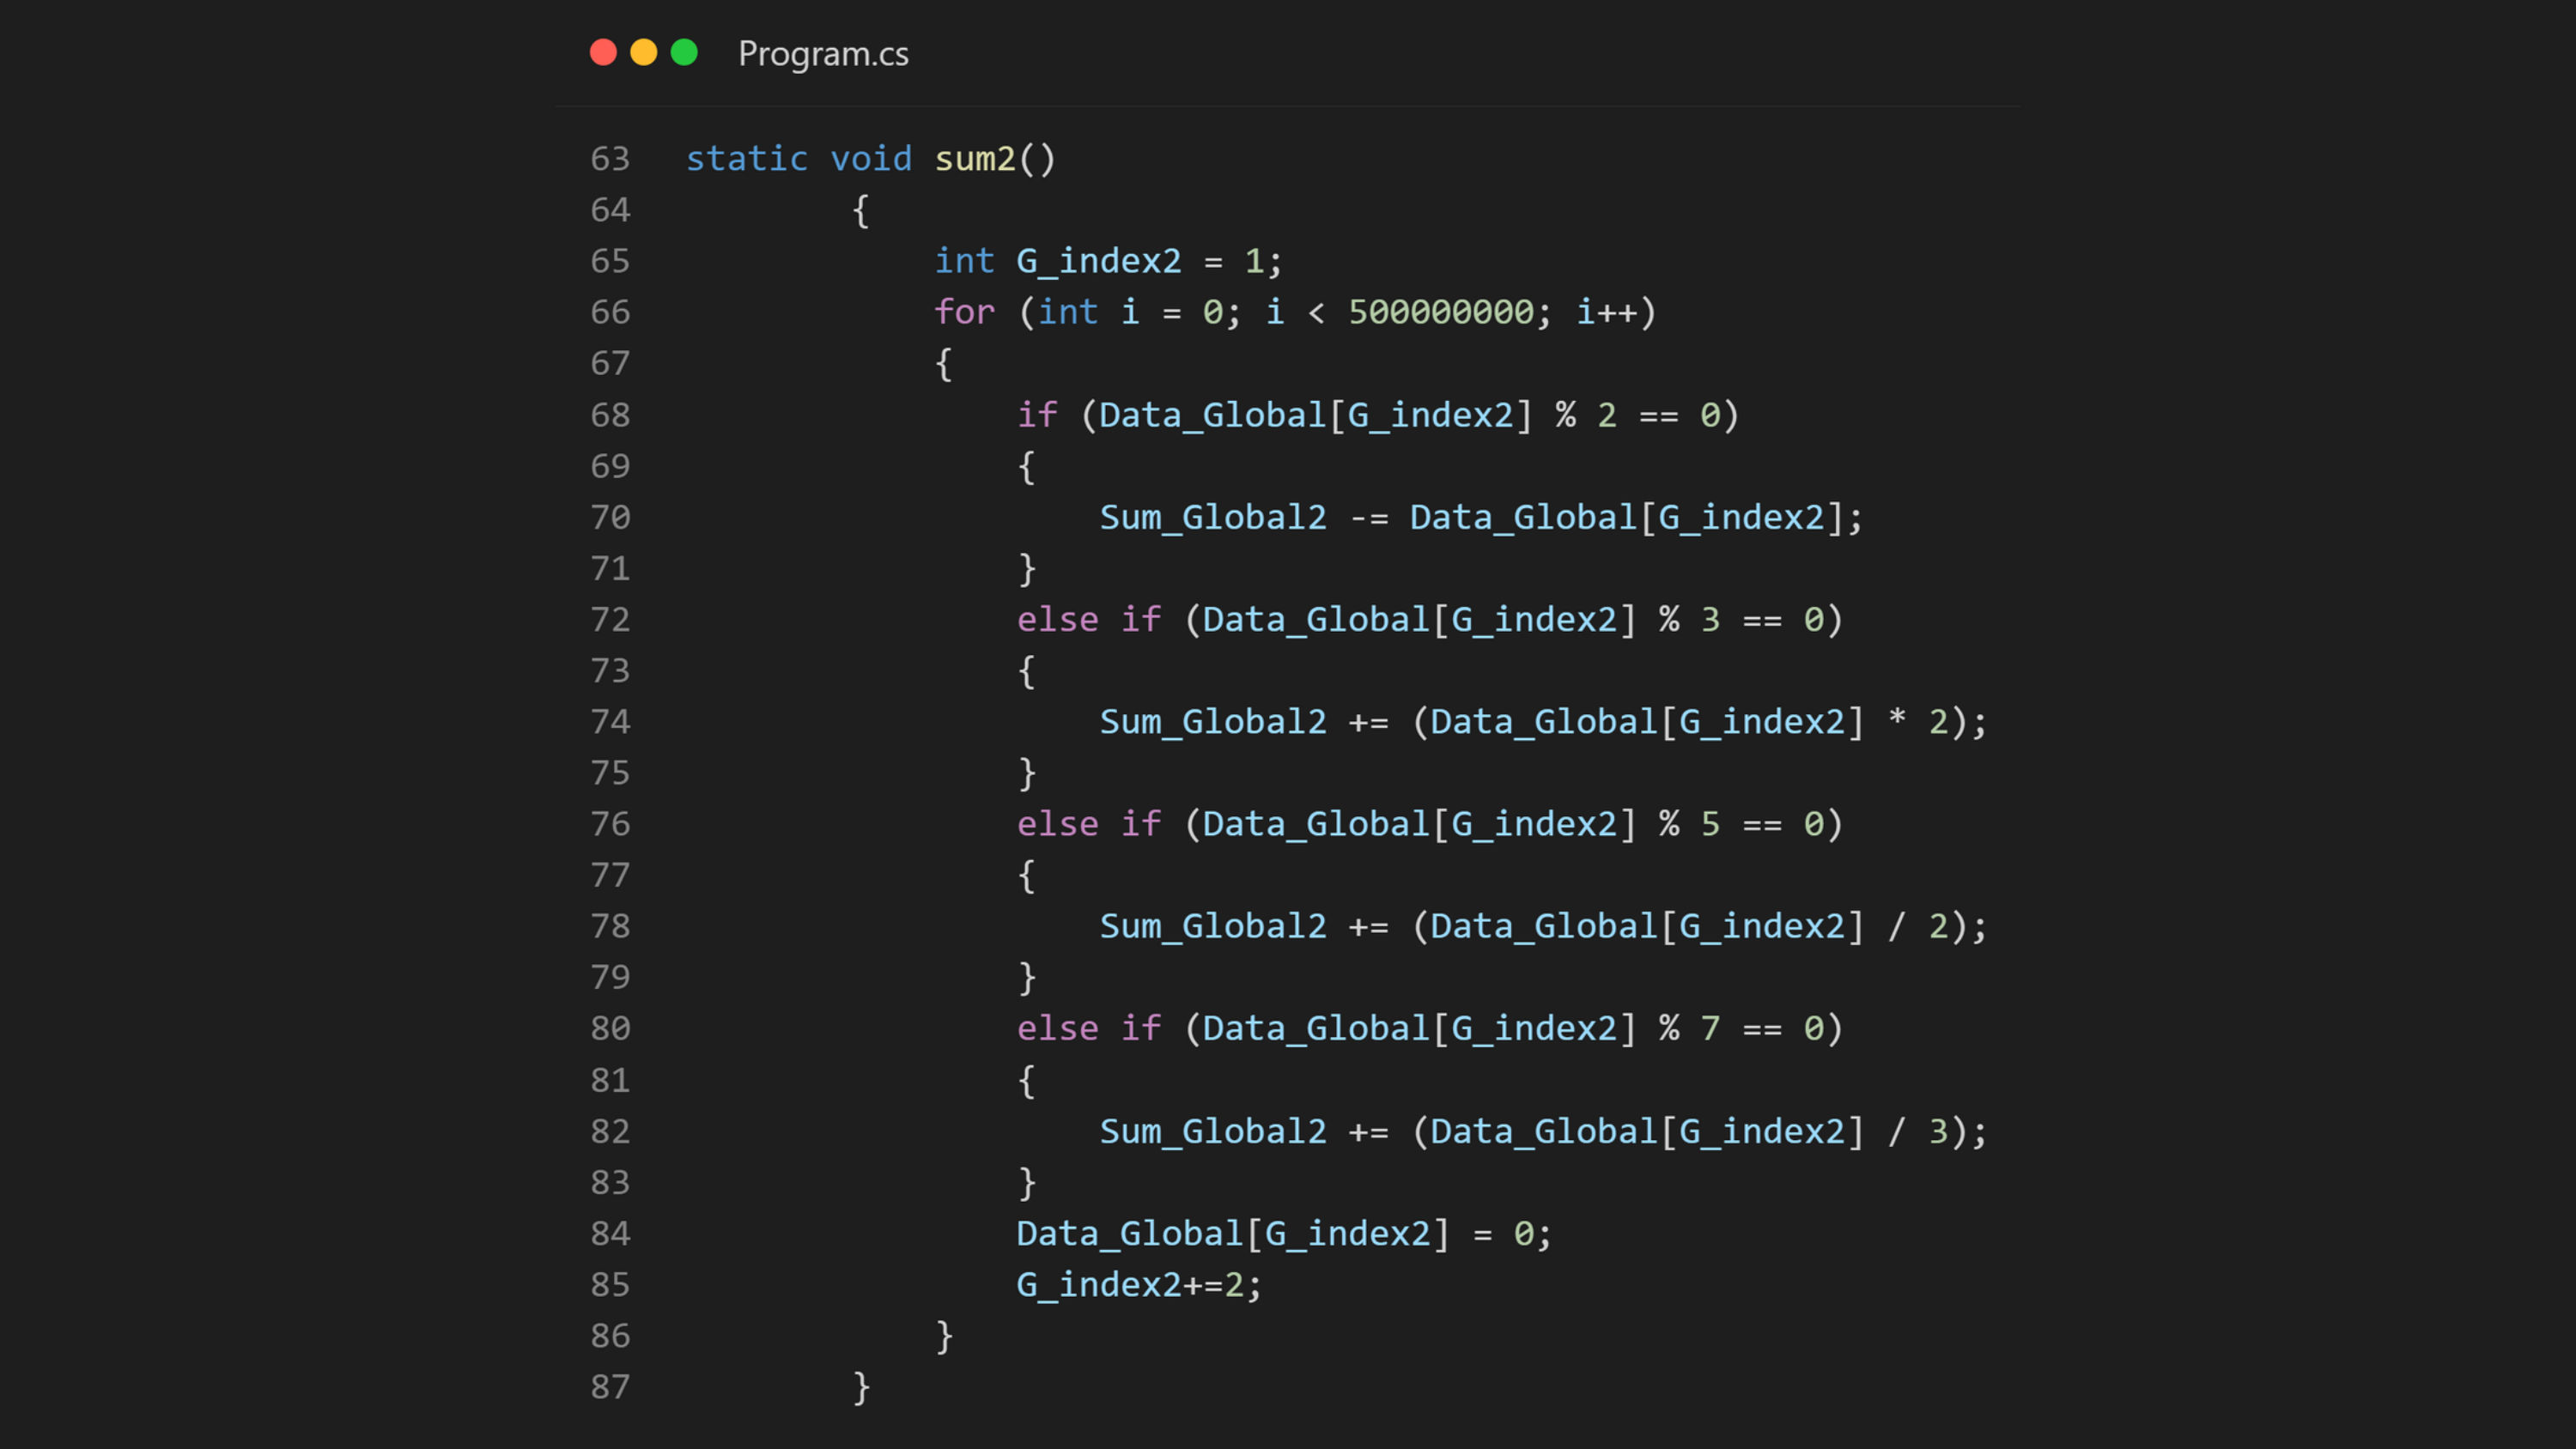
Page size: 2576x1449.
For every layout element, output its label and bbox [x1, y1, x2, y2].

picture [555, 0, 2021, 1449]
